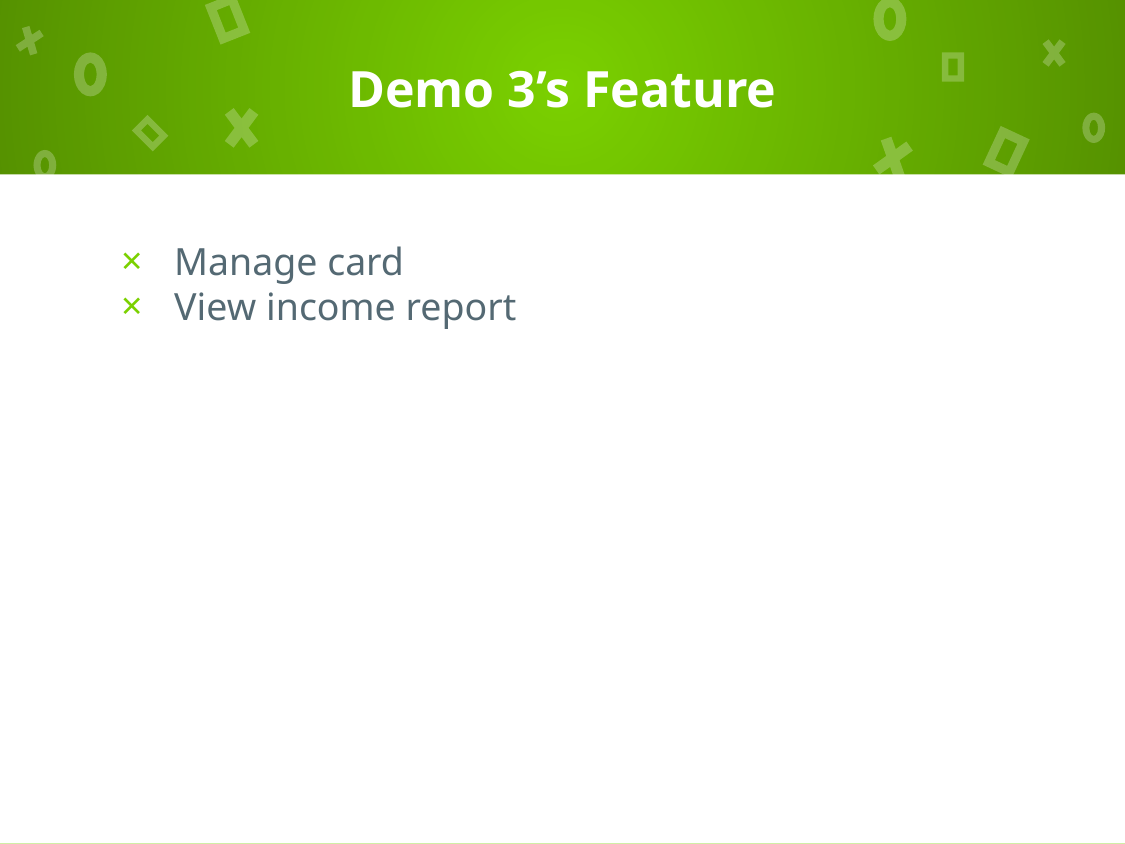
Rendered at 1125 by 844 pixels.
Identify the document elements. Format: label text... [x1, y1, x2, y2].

title Demo 3’s Feature [56, 0, 1069, 175]
list Manage card View income report [88, 222, 549, 808]
